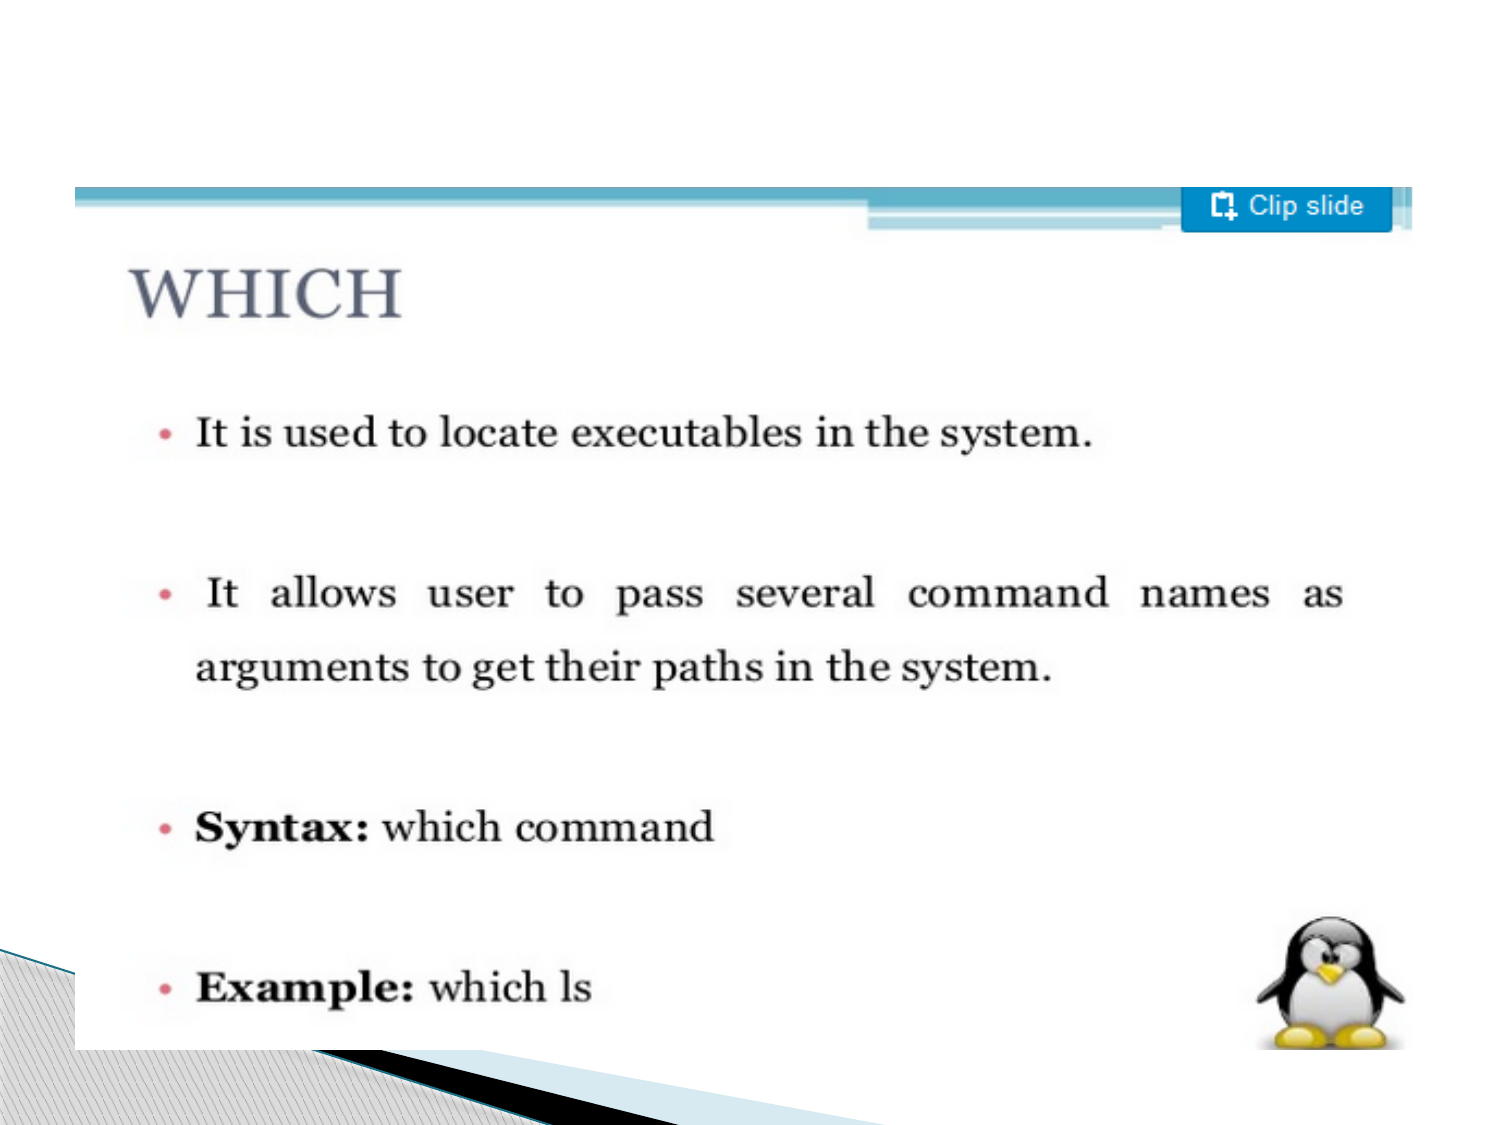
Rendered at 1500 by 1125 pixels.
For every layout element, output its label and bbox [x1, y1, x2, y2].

list [74, 187, 1413, 1051]
